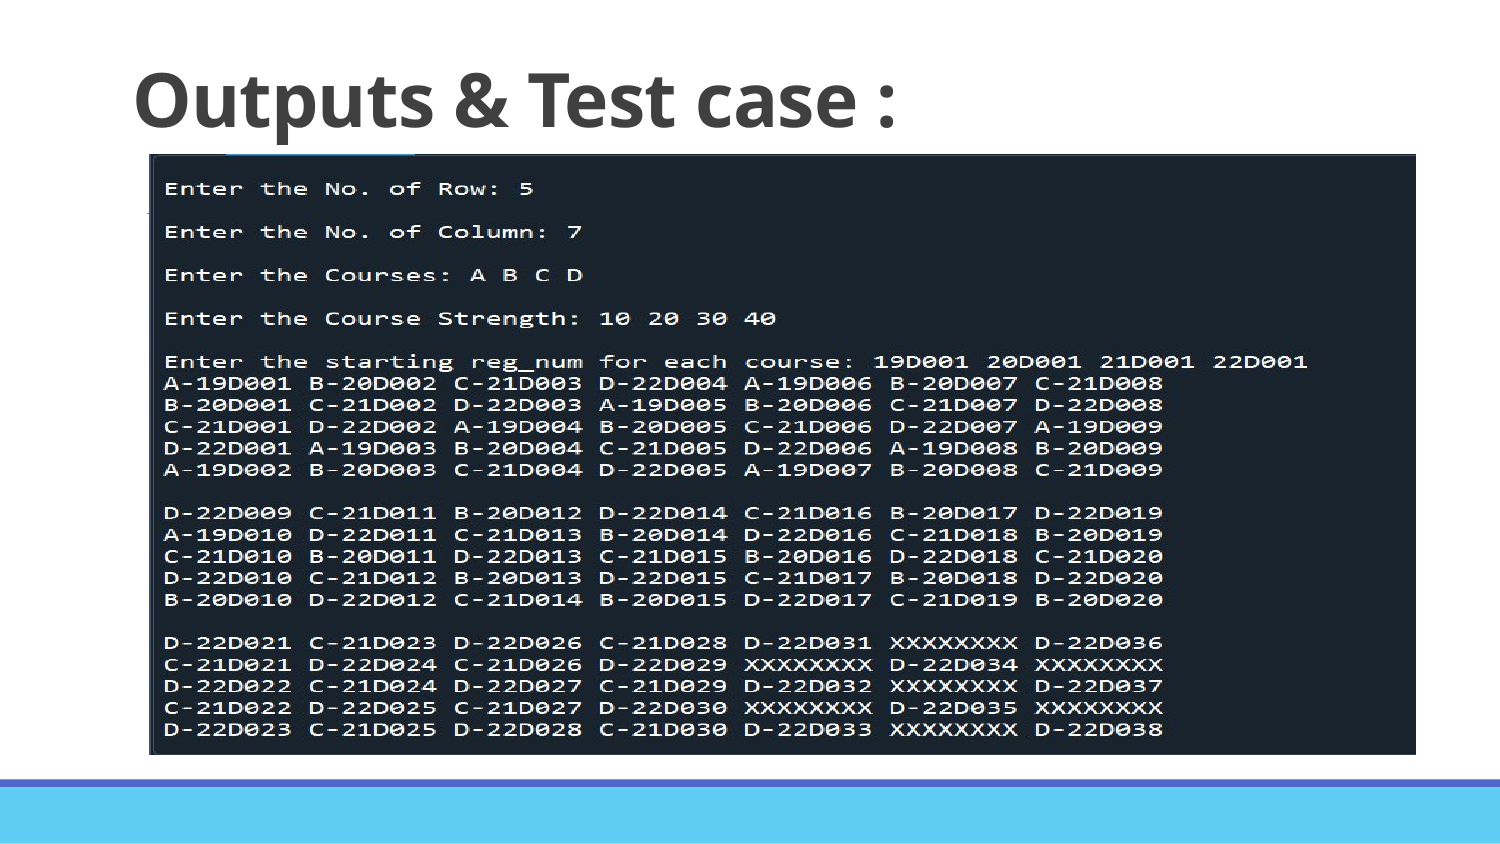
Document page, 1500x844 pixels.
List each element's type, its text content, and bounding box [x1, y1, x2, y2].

title Outputs & Test case : [116, 51, 1383, 130]
picture [148, 154, 1416, 756]
